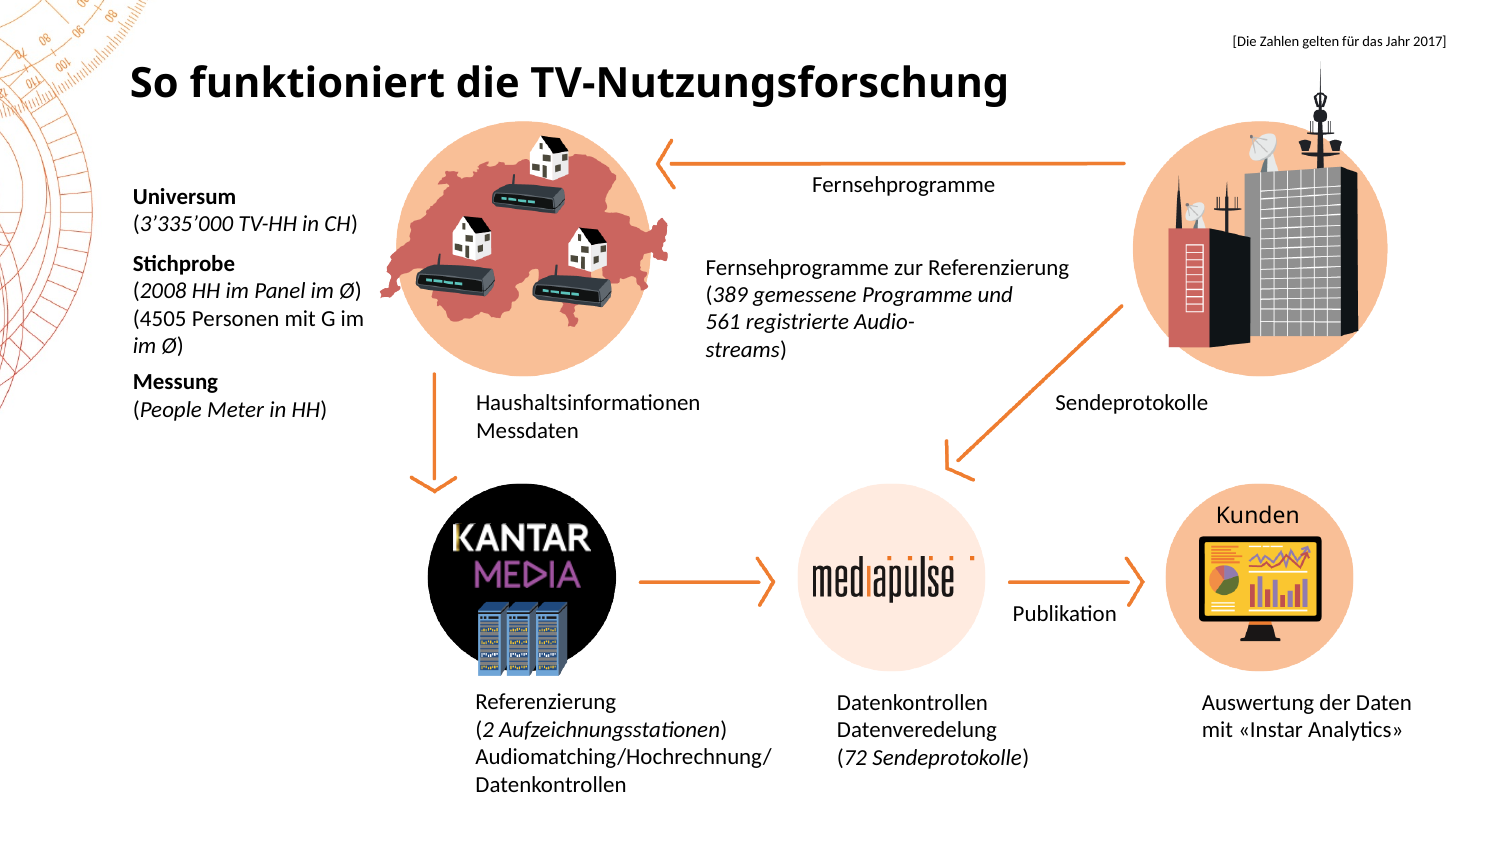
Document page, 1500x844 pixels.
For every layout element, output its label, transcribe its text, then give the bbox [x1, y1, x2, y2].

text_box Universum (3’335’000 TV-HH in CH) Stichprobe (2008 HH im Panel im Ø) (4505 Personen mit G im im Ø) Messung (People Meter in HH) [118, 173, 373, 430]
text_box Auswertung der Daten mit «Instar Analytics» [1187, 679, 1429, 750]
text_box Datenkontrollen Datenveredelung (72 Sendeprotokolle) [822, 683, 1045, 778]
title So funktioniert die TV-Nutzungsforschung [129, 55, 1459, 109]
text_box Referenzierung (2 Aufzeichnungsstationen) Audiomatching/Hochrechnung/ Datenkontrollen [460, 683, 792, 805]
picture [378, 61, 1389, 677]
picture [0, 0, 171, 415]
text_box [Die Zahlen gelten für das Jahr 2017] [1154, 32, 1451, 50]
